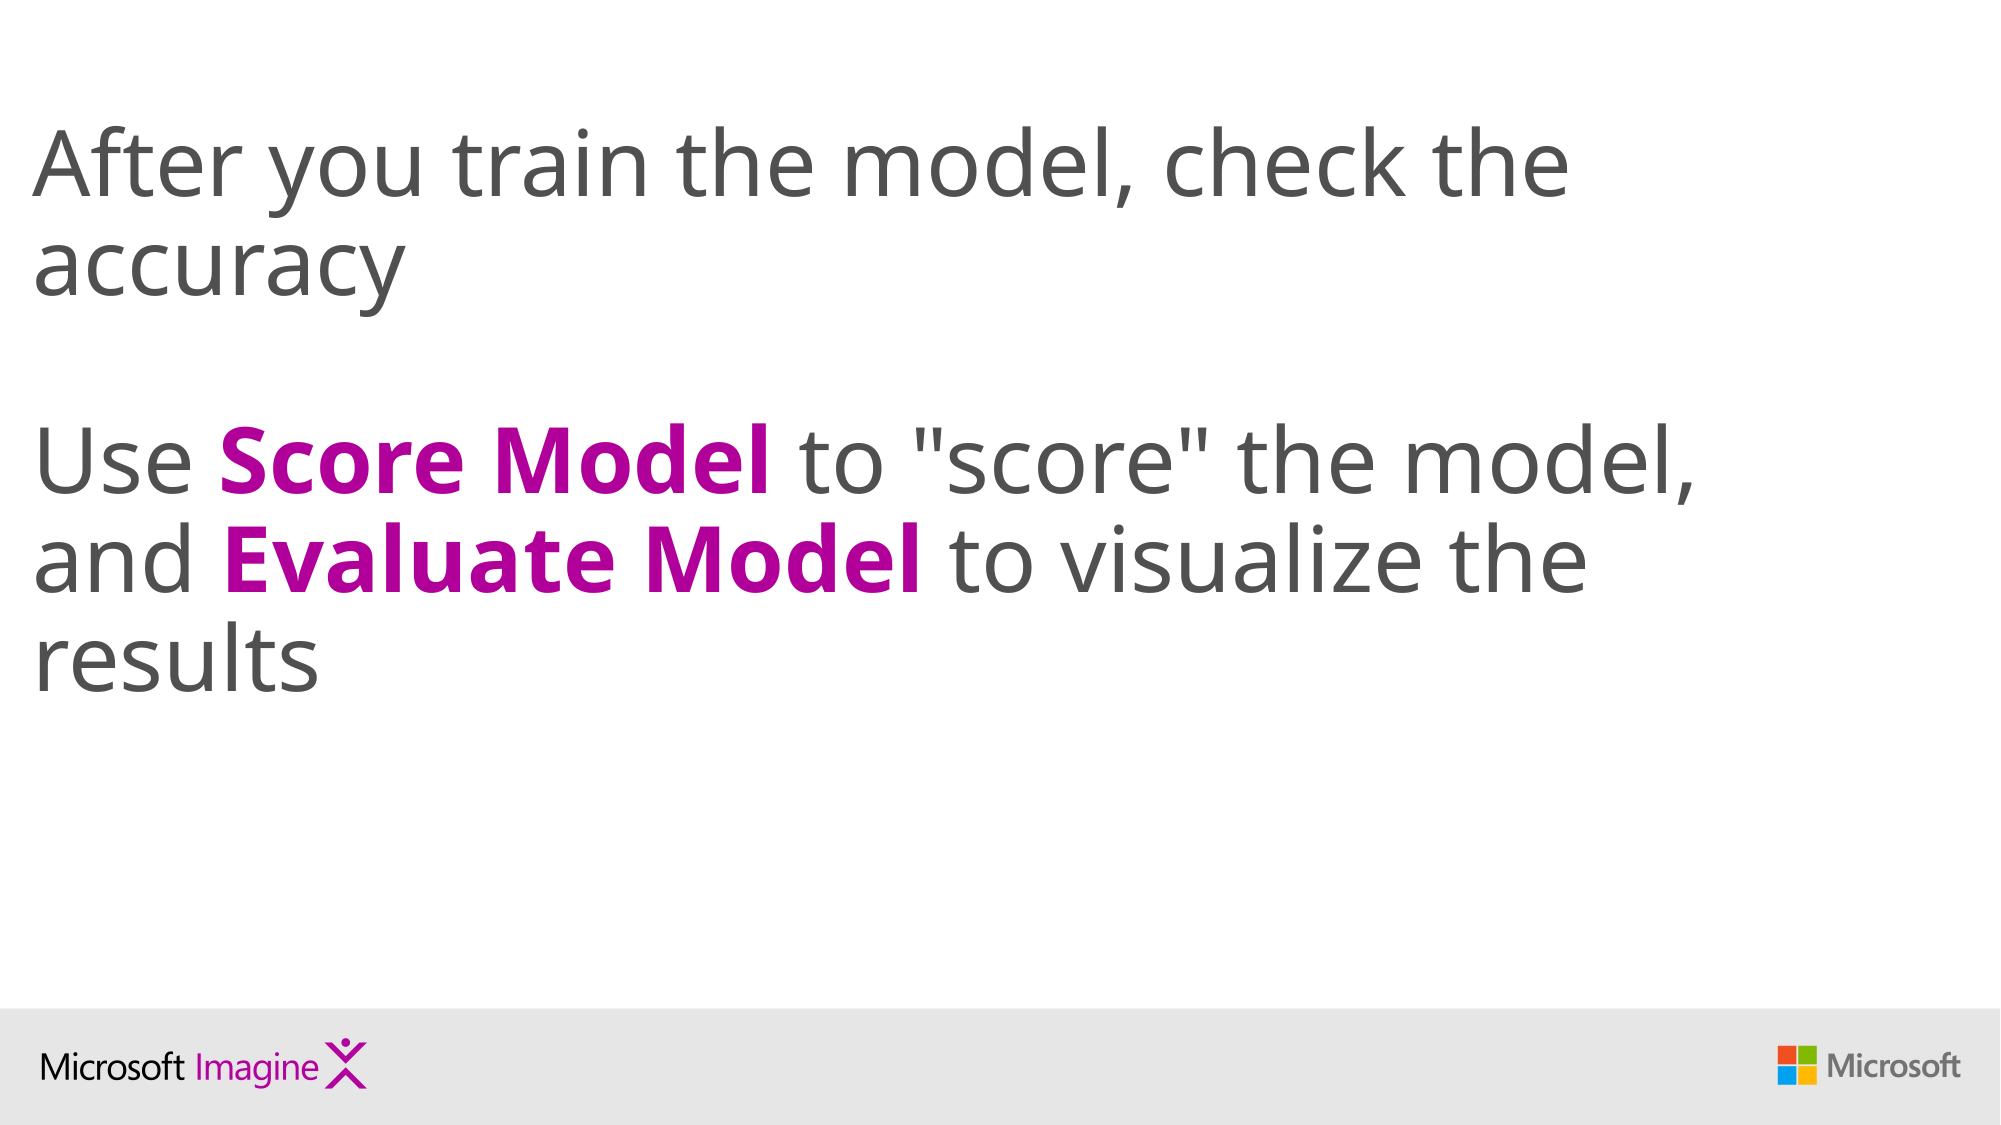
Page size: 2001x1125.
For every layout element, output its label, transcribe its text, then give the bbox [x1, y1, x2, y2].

title After you train the model, check the accuracy Use Score Model to "score" the model, and Evaluate Model to visualize the results [17, 109, 1829, 249]
picture [0, 0, 2001, 1125]
